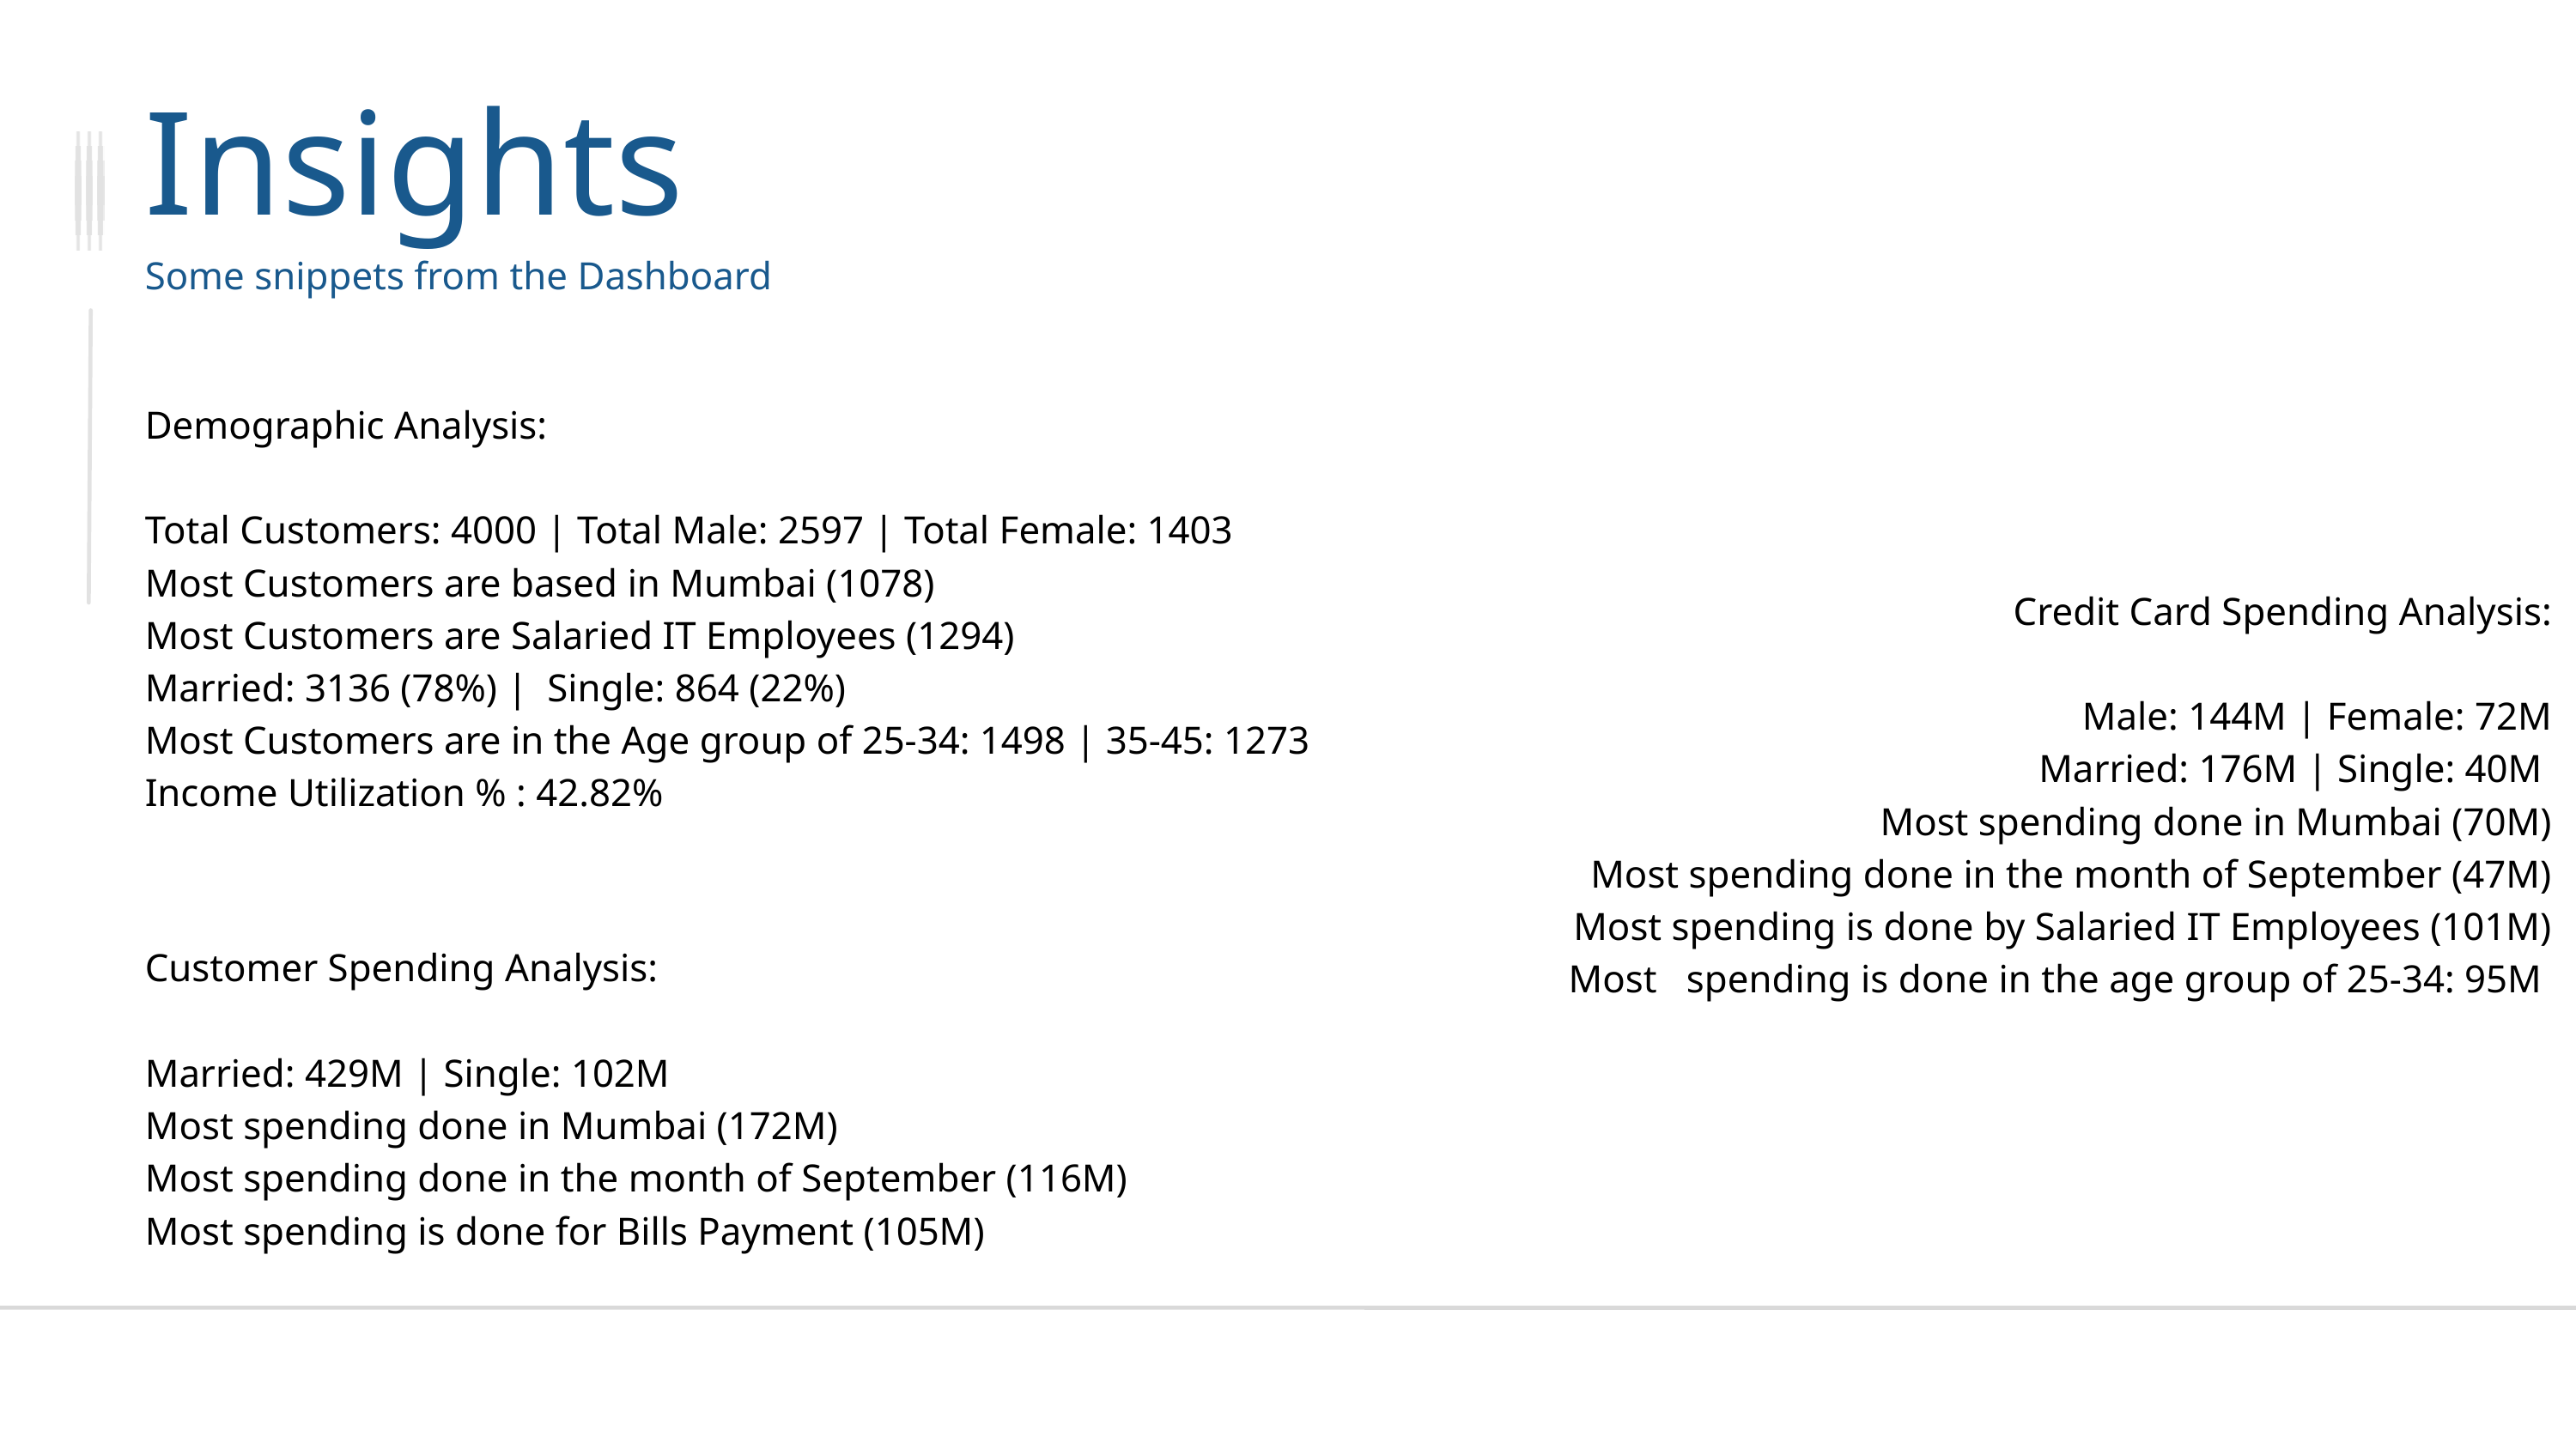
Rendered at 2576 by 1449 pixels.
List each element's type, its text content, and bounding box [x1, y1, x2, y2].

text_box Credit Card Spending Analysis: Male: 144M | Female: 72M Married: 176M | Single: 40M Most spending done in Mumbai (70M) Most spending done in the month of September (47M) Most spending is done by Salaried IT Employees (101M) Most spending is done in the age group of 25-34: 95M [1430, 579, 2553, 1001]
text_box [75, 131, 105, 251]
text_box Demographic Analysis: Total Customers: 4000 | Total Male: 2597 | Total Female: 1403 Most Customers are based in Mumbai (1078) Most Customers are Salaried IT Employees (1294) Married: 3136 (78%) | Single: 864 (22%) Most Customers are in the Age group of 25-34: 1498 | 35-45: 1273 Income Utilization % : 42.82% [144, 393, 1340, 815]
text_box Some snippets from the Dashboard [144, 245, 1413, 298]
text_box Insights [144, 100, 1034, 245]
text_box Customer Spending Analysis: Married: 429M | Single: 102M Most spending done in Mumbai (172M) Most spending done in the month of September (116M) Most spending is done for Bills Payment (105M) [144, 937, 1413, 1252]
